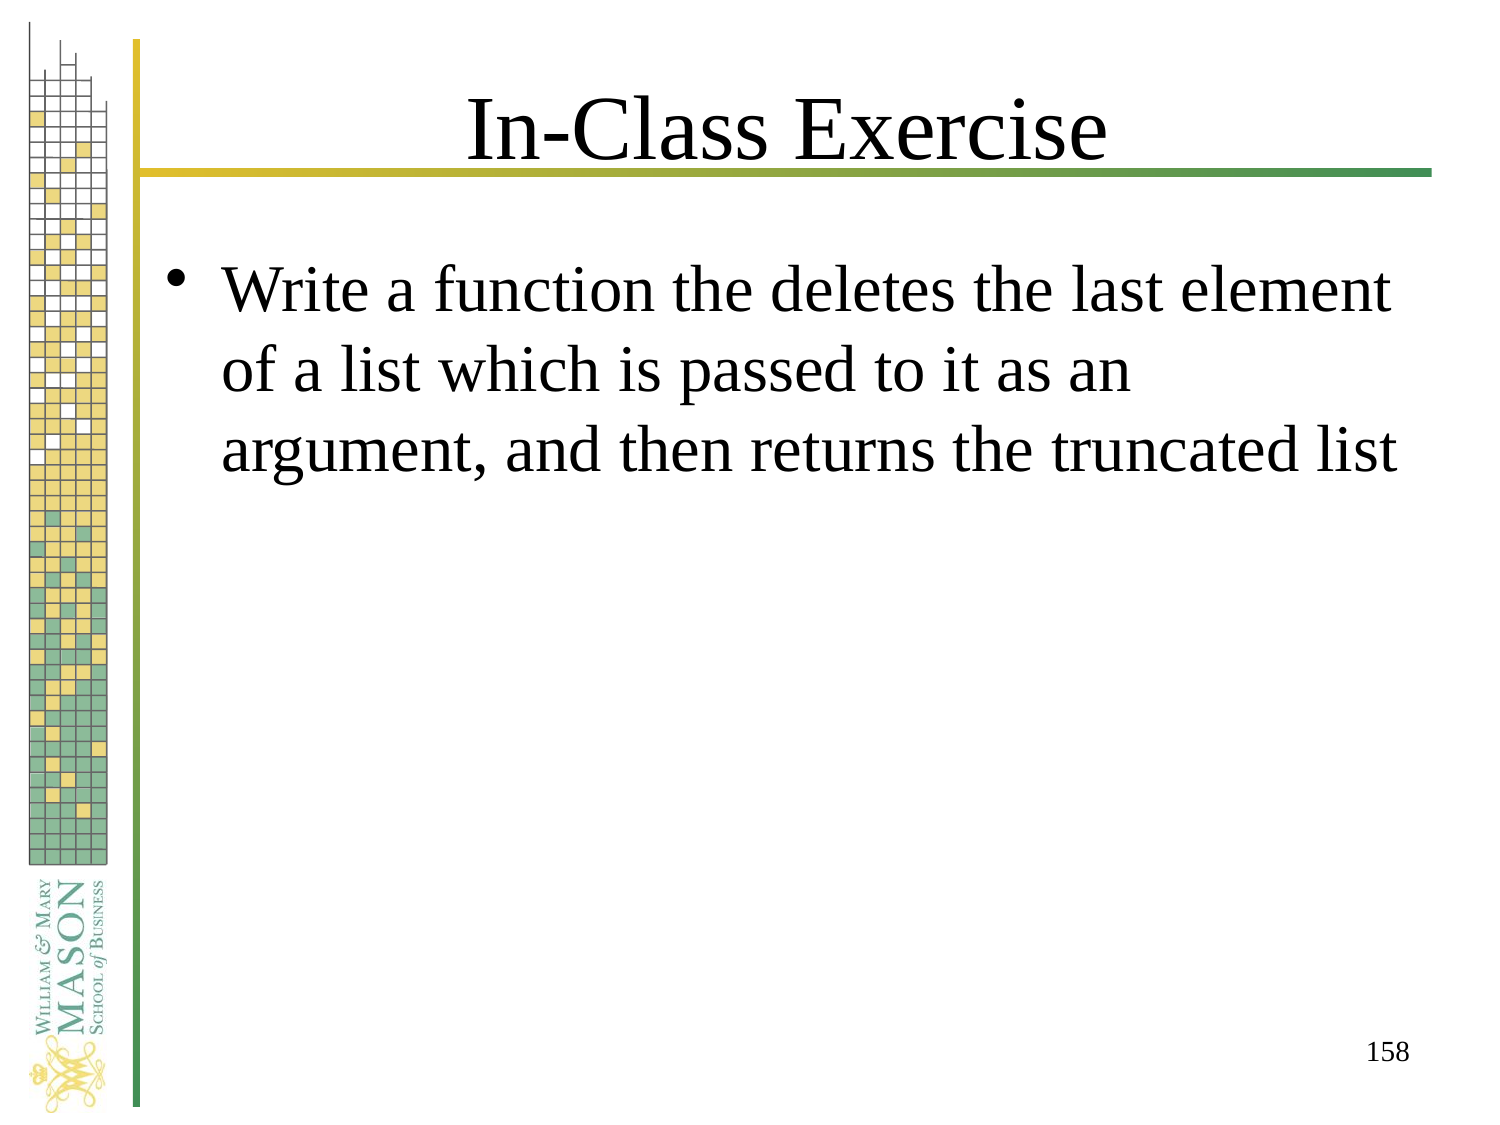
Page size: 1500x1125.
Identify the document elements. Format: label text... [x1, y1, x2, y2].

title In-Class Exercise [150, 45, 1425, 200]
slide_number 70 [29, 879, 107, 1113]
list Write a function the deletes the last element of a list which is passed to it as an argument, and then returns the truncated list [150, 237, 1425, 1005]
slide_number 158 [1048, 1024, 1426, 1103]
